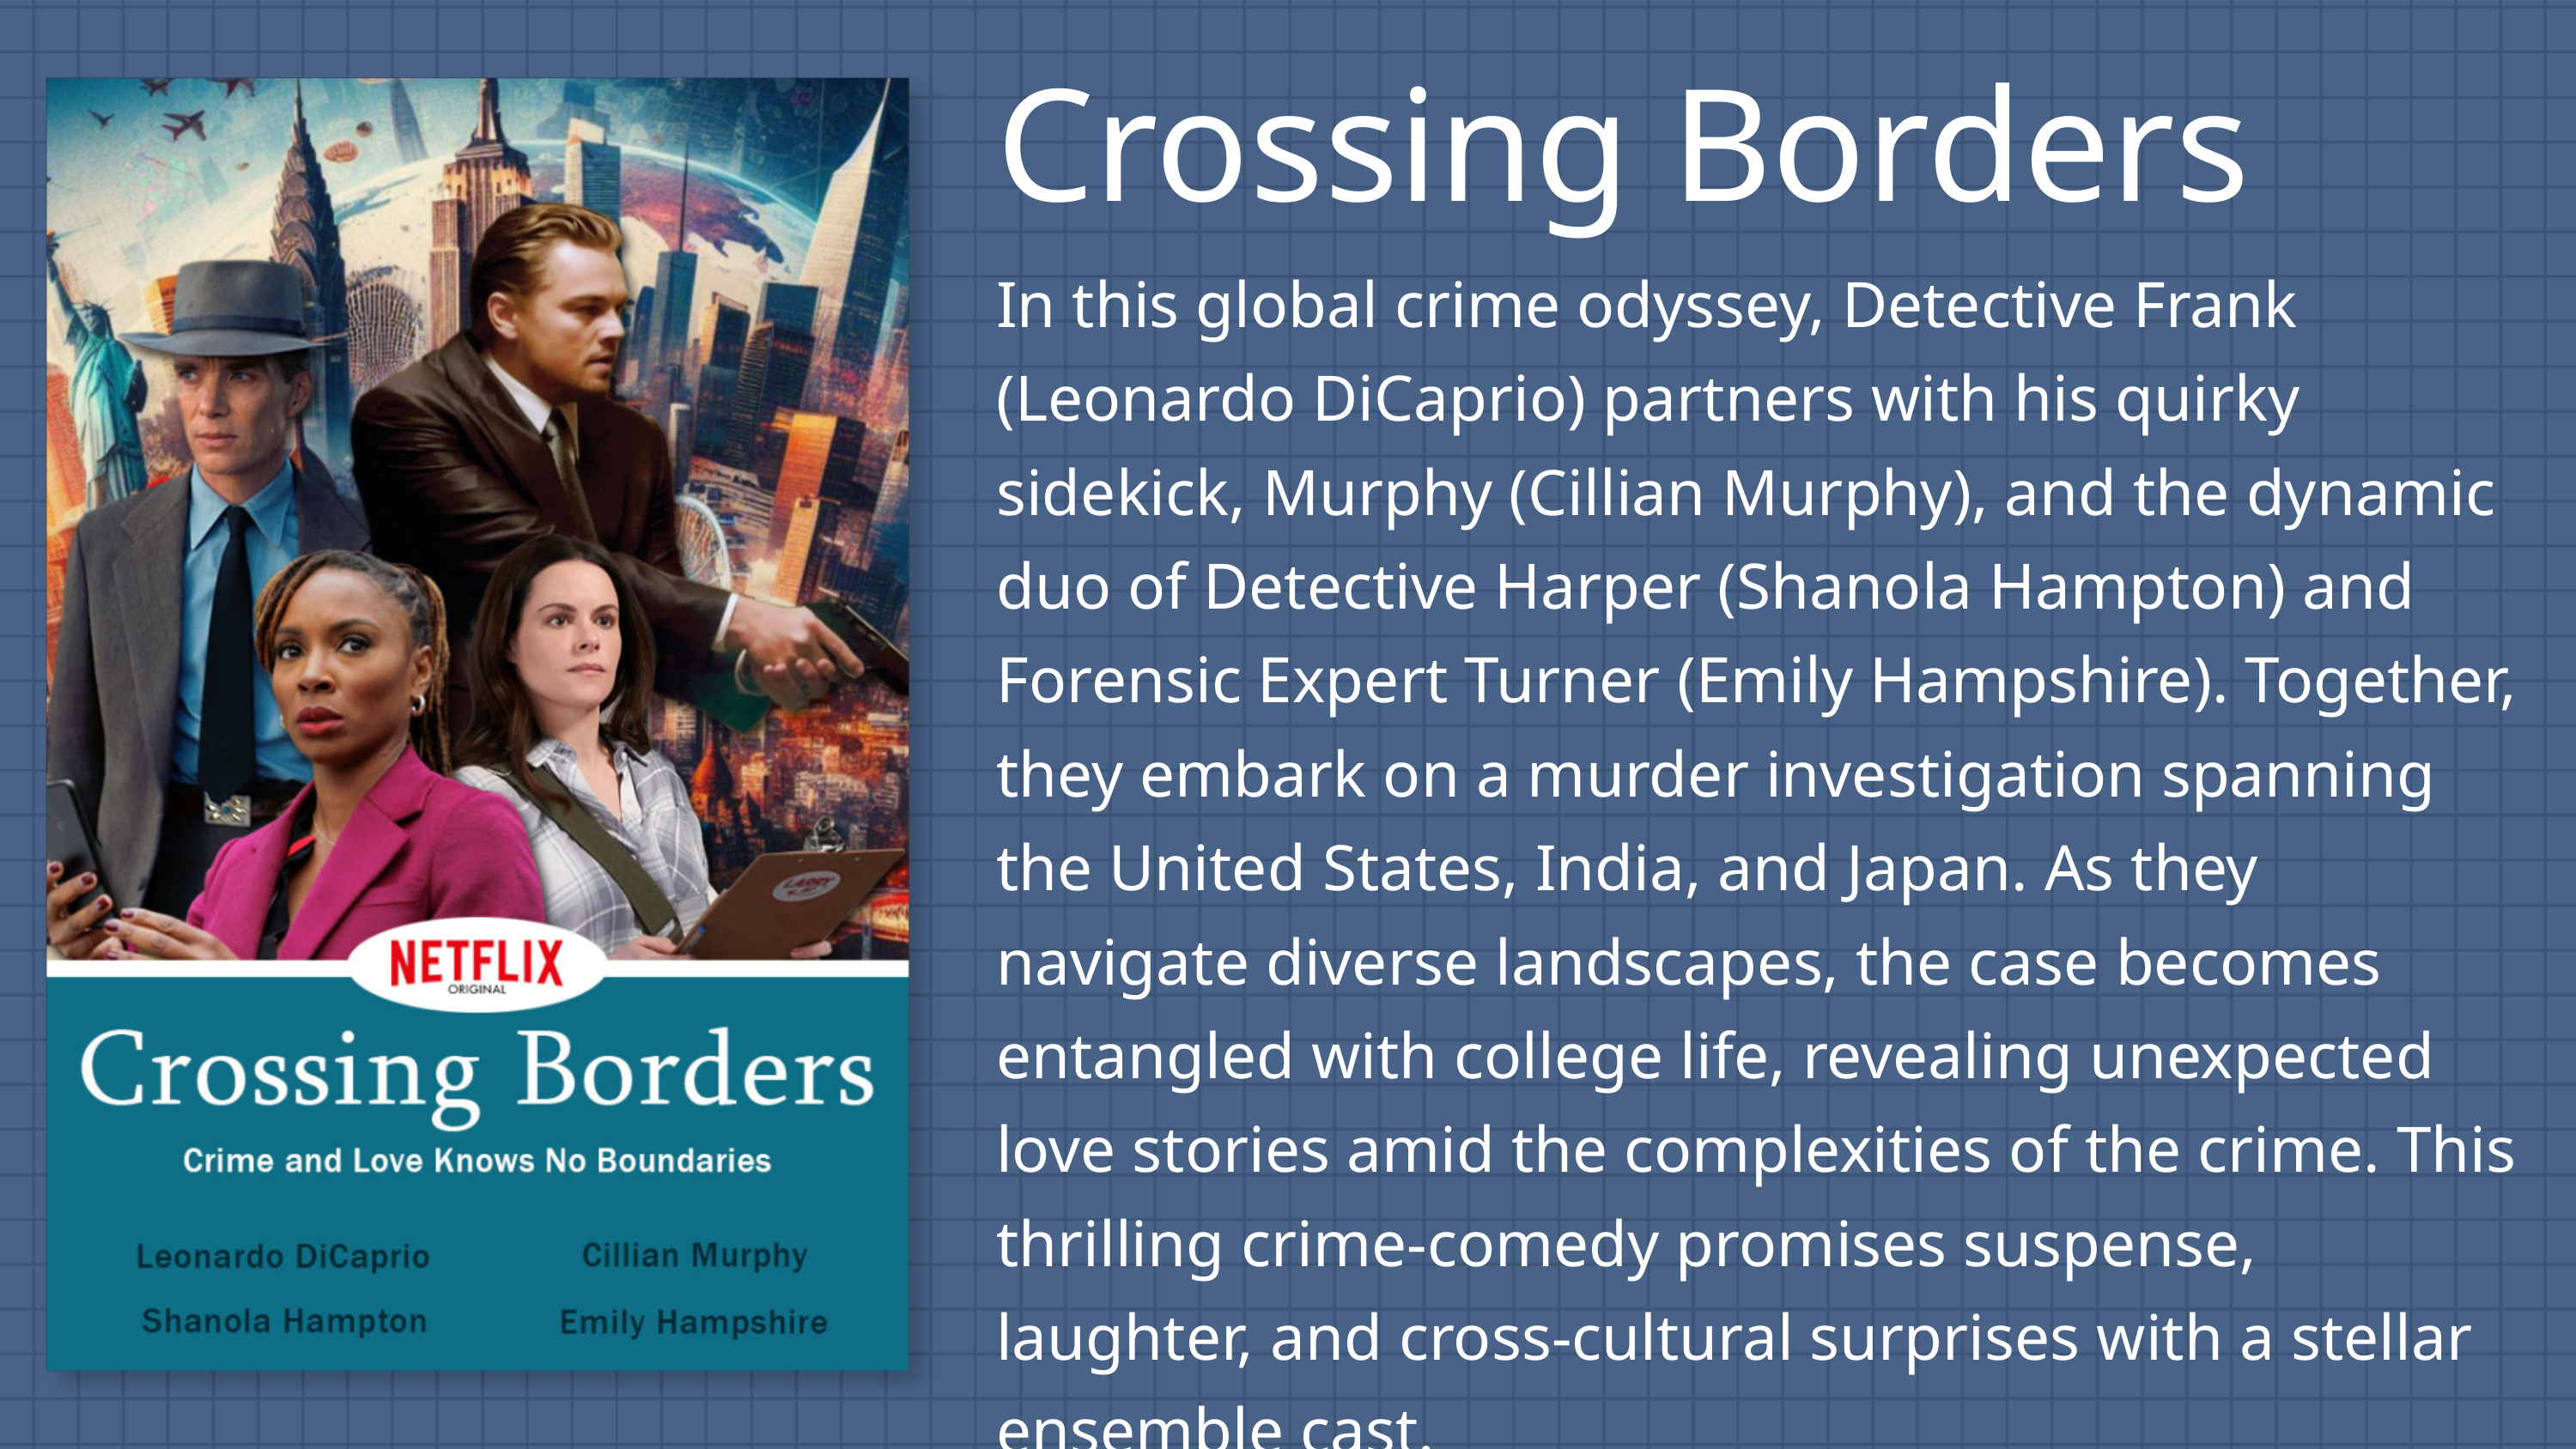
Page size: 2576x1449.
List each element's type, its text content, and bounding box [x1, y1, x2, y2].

text_box [33, 52, 949, 1425]
text_box [0, 0, 2576, 1449]
text_box Crossing Borders [996, 61, 2576, 233]
text_box In this global crime odyssey, Detective Frank (Leonardo DiCaprio) partners with his quirky sidekick, Murphy (Cillian Murphy), and the dynamic duo of Detective Harper (Shanola Hampton) and Forensic Expert Turner (Emily Hampshire). Together, they embark on a murder investigation spanning the United States, India, and Japan. As they navigate diverse landscapes, the case becomes entangled with college life, revealing unexpected love stories amid the complexities of the crime. This thrilling crime-comedy promises suspense, laughter, and cross-cultural surprises with a stellar ensemble cast. [996, 246, 2519, 1449]
